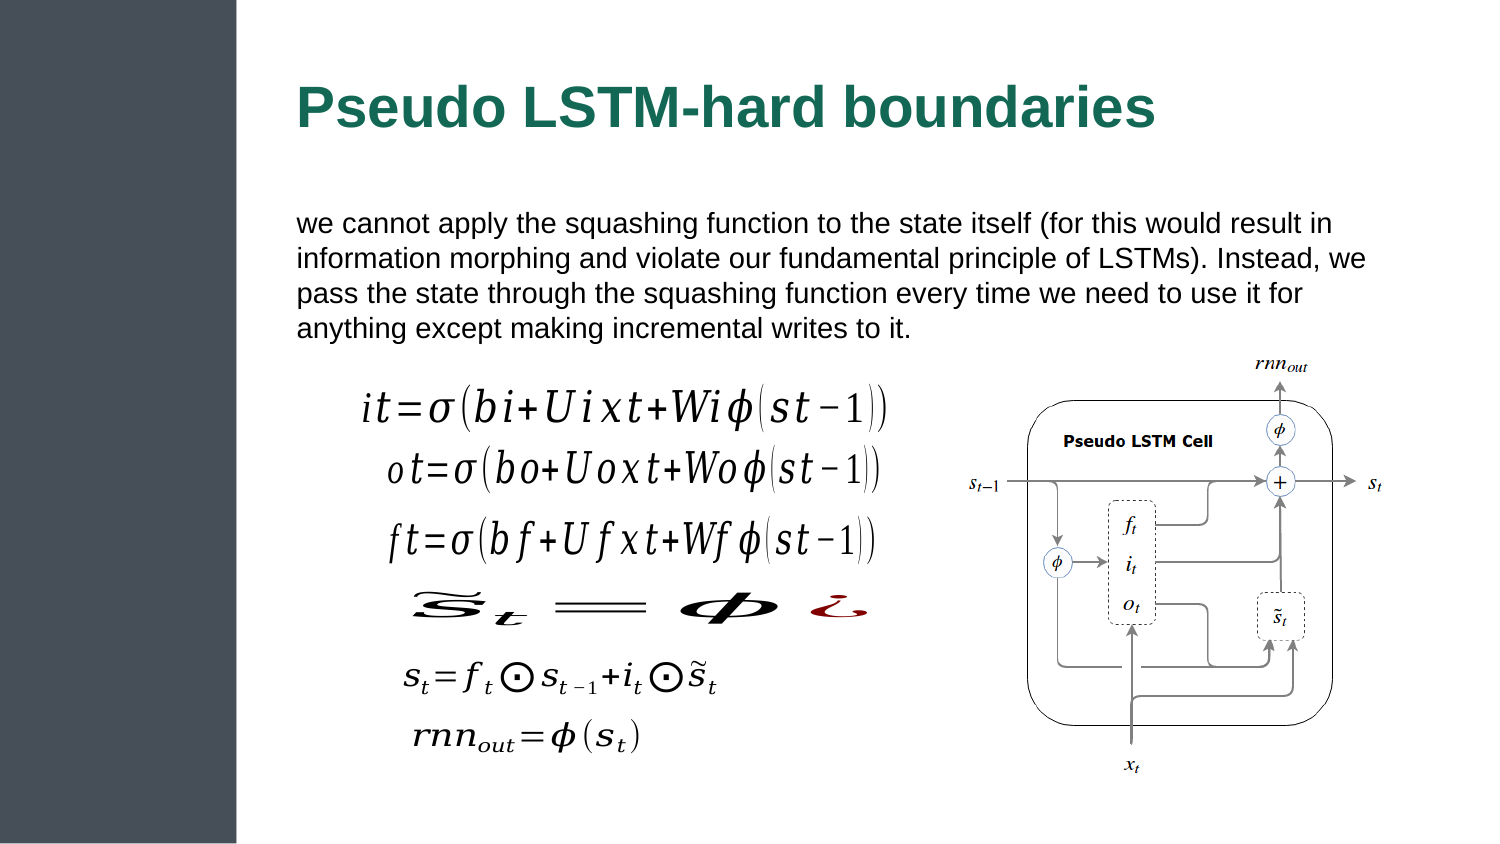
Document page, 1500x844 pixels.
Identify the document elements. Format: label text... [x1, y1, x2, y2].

picture [0, 0, 1500, 844]
list we cannot apply the squashing function to the state itself (for this would result in information morphing and violate our fundamental principle of LSTMs). Instead, we pass the state through the squashing function every time we need to use it for anything except making incremental writes to it. [281, 196, 1425, 754]
title Pseudo LSTM-hard boundaries [281, 33, 1425, 175]
